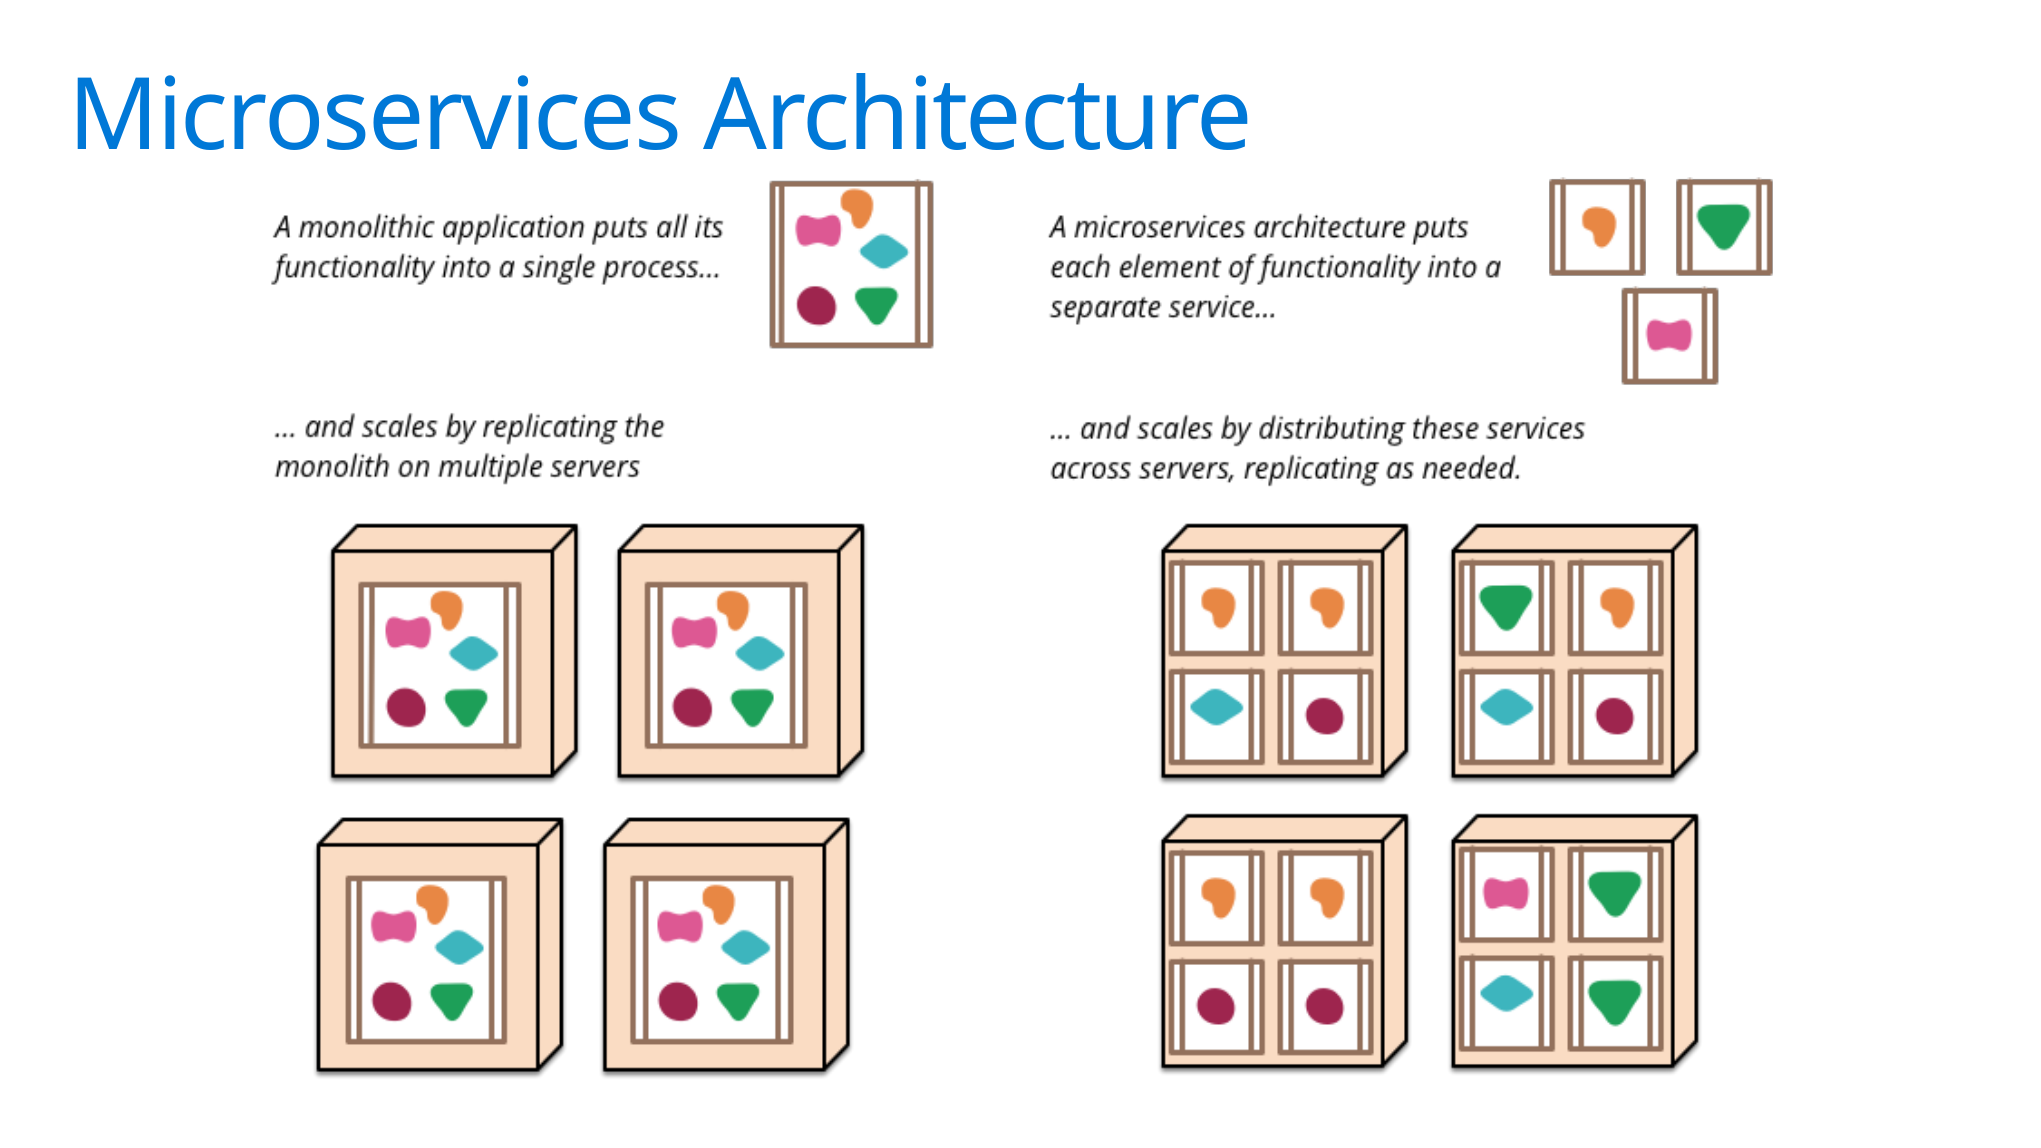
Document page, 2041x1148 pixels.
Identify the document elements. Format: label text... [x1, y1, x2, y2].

title Microservices Architecture [45, 48, 1996, 199]
picture [249, 158, 1791, 1102]
